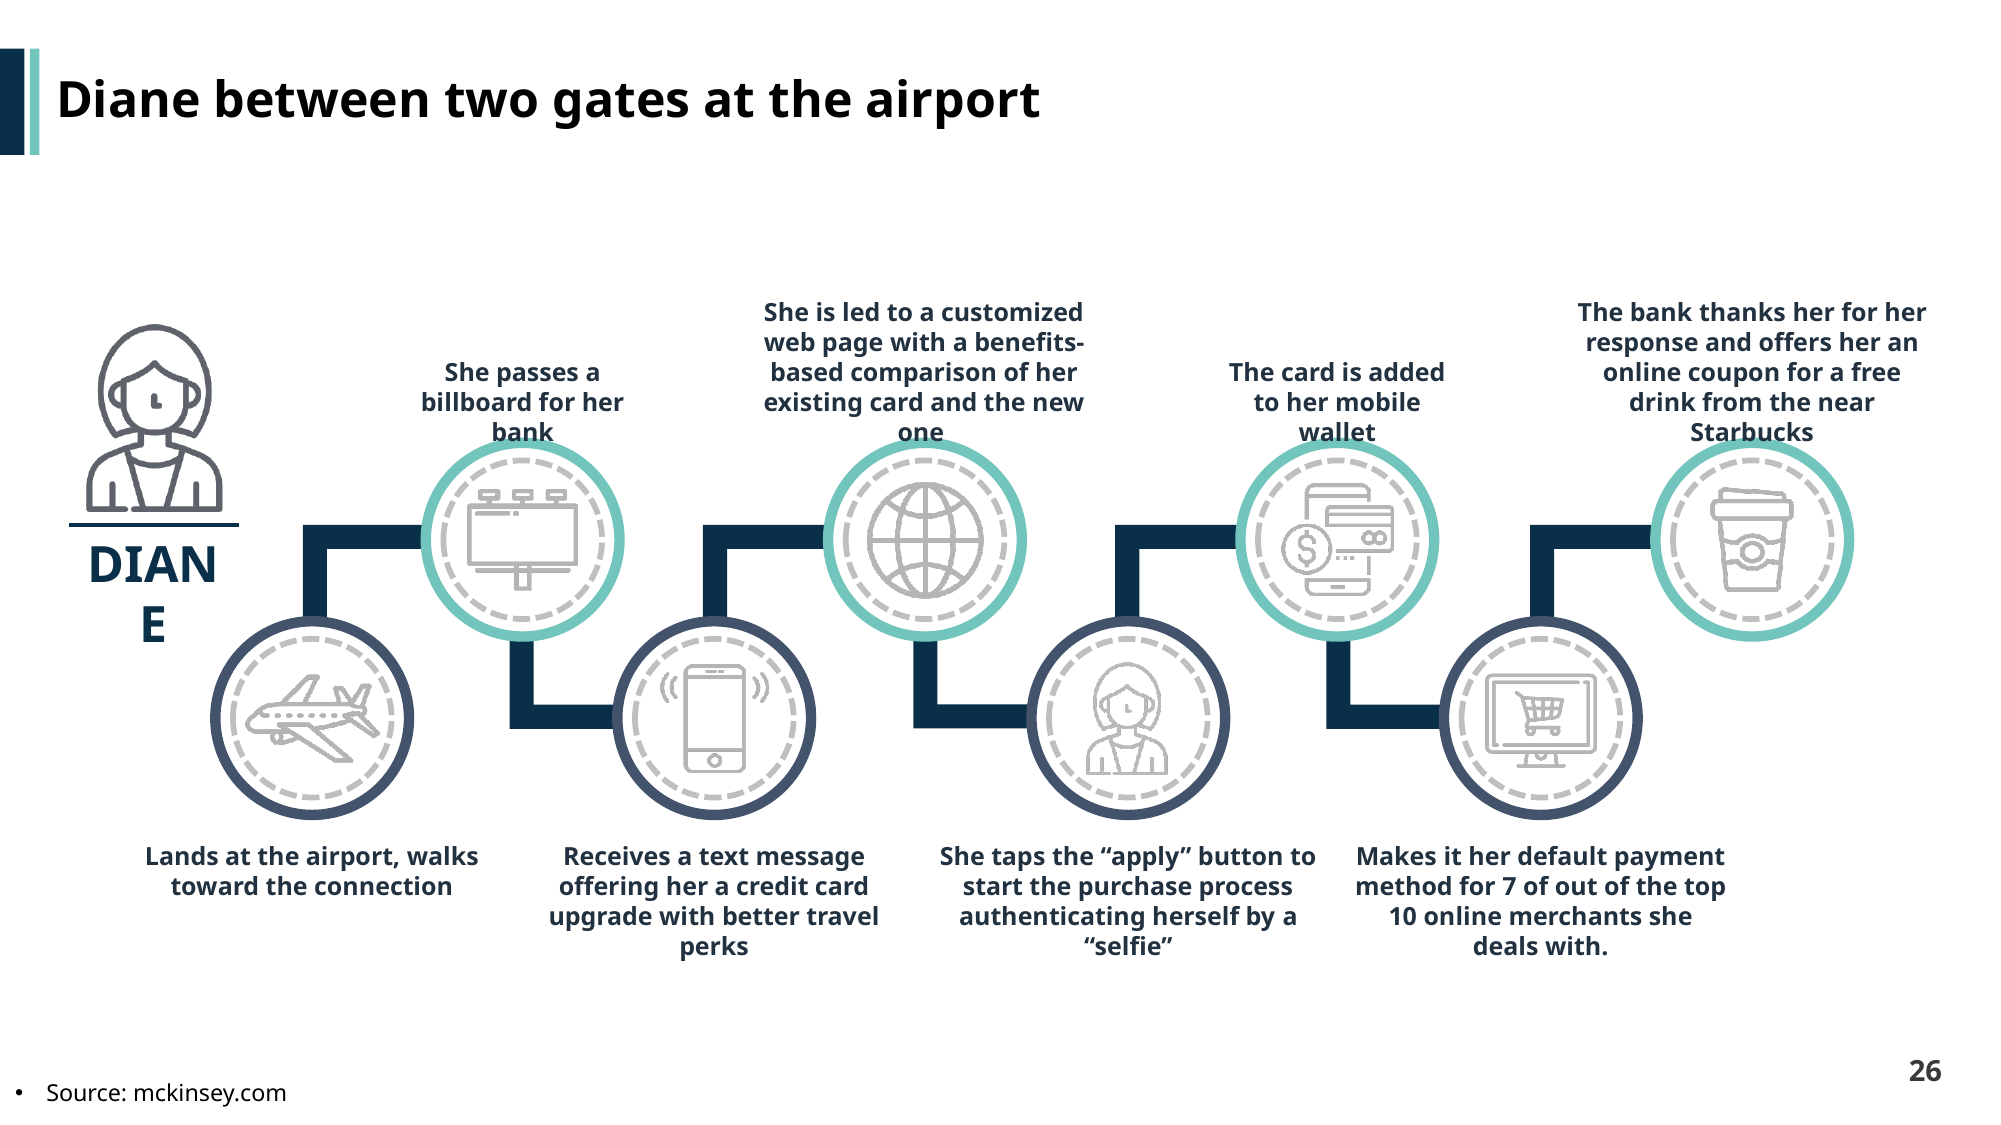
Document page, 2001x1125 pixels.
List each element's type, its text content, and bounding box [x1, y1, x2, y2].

text_box [912, 642, 1027, 729]
picture [660, 664, 769, 773]
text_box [1655, 442, 1850, 637]
title Diane between two gates at the airport [41, 48, 1958, 155]
picture [1699, 487, 1805, 593]
picture [1485, 665, 1597, 776]
slide_number 26 [1507, 1042, 1958, 1103]
text_box [702, 524, 824, 616]
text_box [425, 442, 620, 637]
picture [864, 479, 986, 601]
text_box She passes a billboard for her bank [372, 349, 673, 455]
text_box [508, 641, 613, 730]
text_box Makes it her default payment method for 7 of out of the top 10 online merchants she deals with. [1339, 833, 1742, 969]
text_box Receives a text message offering her a credit card upgrade with better travel perks [527, 833, 902, 969]
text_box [617, 621, 812, 815]
text_box She is led to a customized web page with a benefits-based comparison of her existing card and the new one [723, 289, 1125, 454]
text_box She taps the “apply” button to start the purchase process authenticating herself by a “selfie” [915, 833, 1339, 969]
picture [467, 484, 578, 595]
text_box [1325, 641, 1439, 730]
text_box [1031, 621, 1226, 815]
picture [60, 324, 248, 512]
text_box The card is added to her mobile wallet [1203, 349, 1472, 455]
text_box The bank thanks her for her response and offers her an online coupon for a free drink from the near Starbucks [1554, 289, 1951, 454]
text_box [828, 442, 1022, 637]
text_box [302, 524, 421, 617]
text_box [1443, 621, 1638, 815]
picture [1281, 483, 1394, 596]
picture [1070, 662, 1183, 775]
text_box Lands at the airport, walks toward the connection [124, 833, 500, 909]
picture [245, 651, 380, 786]
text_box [1240, 442, 1435, 637]
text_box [215, 621, 409, 815]
text_box [1529, 524, 1651, 616]
text_box [1114, 524, 1236, 616]
list Source: mckinsey.com [0, 1073, 1534, 1114]
text_box Diane [63, 524, 244, 660]
